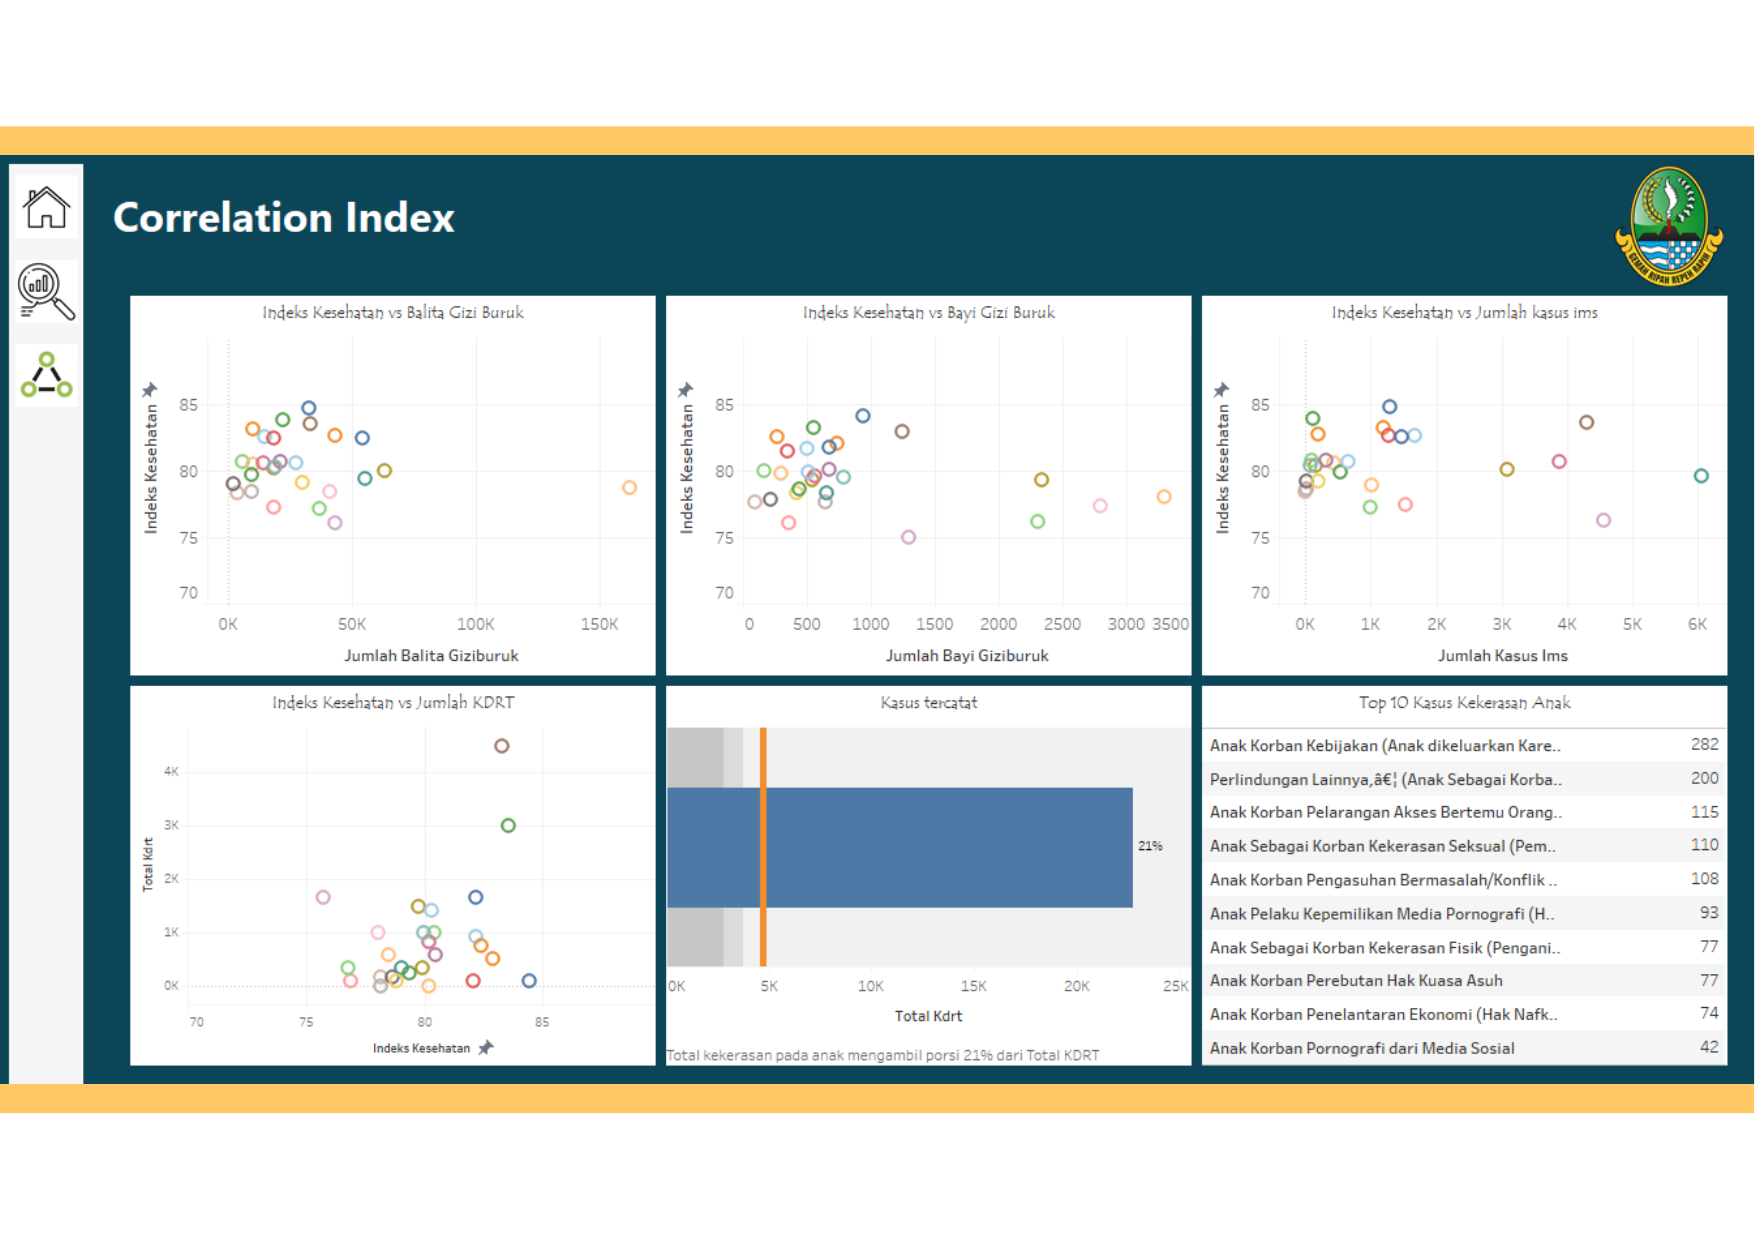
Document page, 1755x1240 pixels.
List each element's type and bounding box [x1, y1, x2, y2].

picture [0, 155, 1755, 1084]
